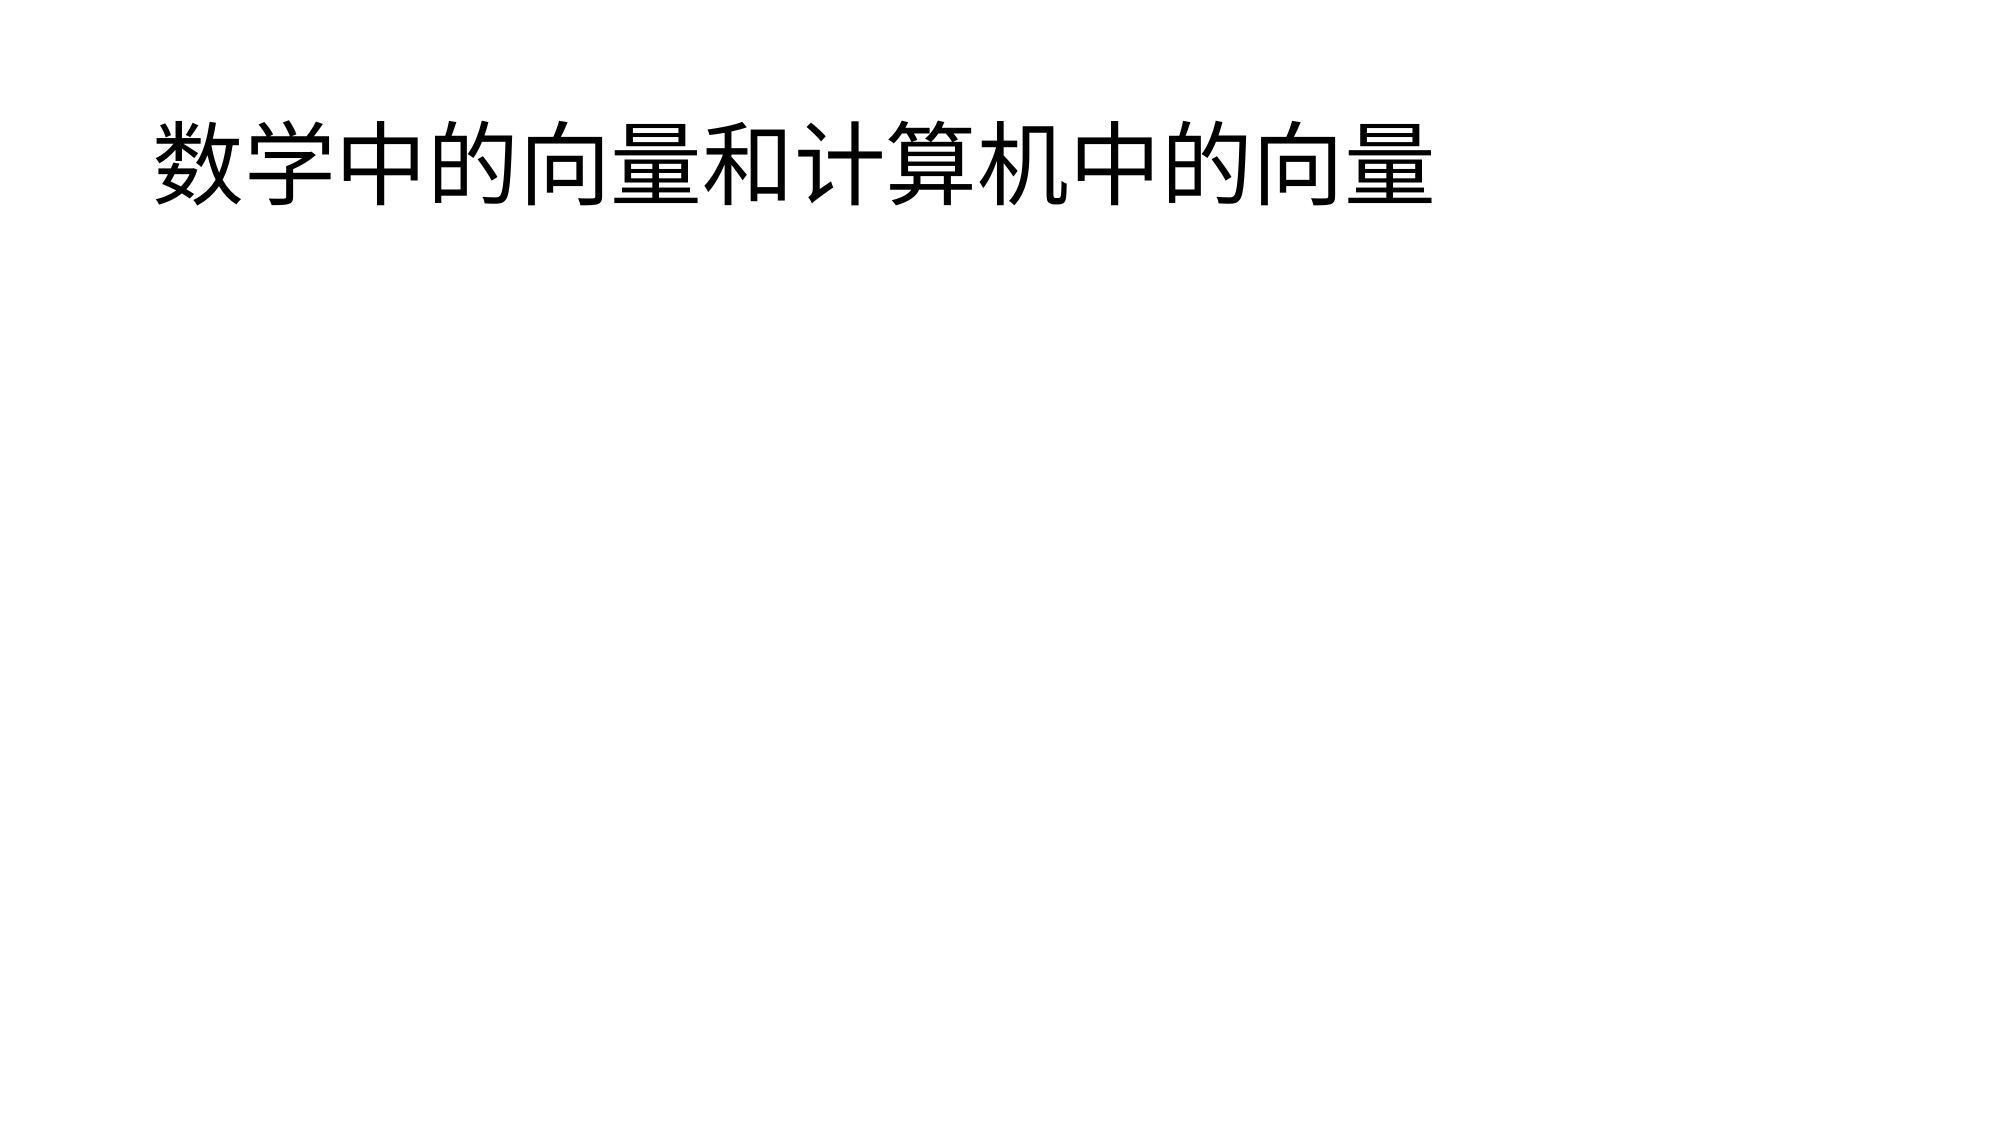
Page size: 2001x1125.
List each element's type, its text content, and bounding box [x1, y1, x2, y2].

title 数学中的向量和计算机中的向量 [137, 59, 1863, 278]
